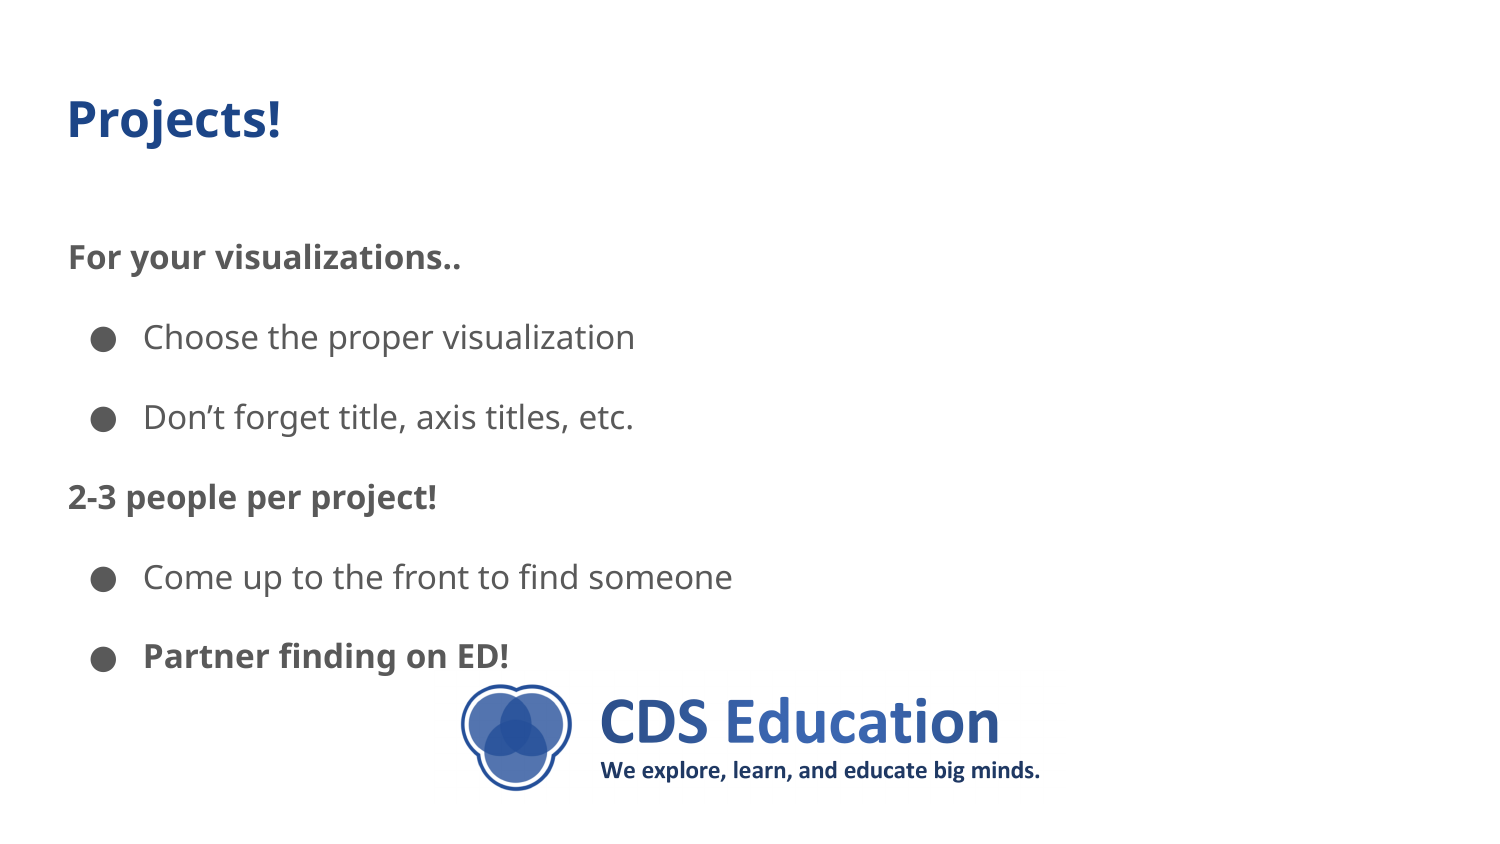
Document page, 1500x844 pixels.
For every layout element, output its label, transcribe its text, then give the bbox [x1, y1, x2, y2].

picture [434, 670, 1066, 805]
text_box Projects! [51, 72, 1449, 167]
text_box For your visualizations.. Choose the proper visualization Don’t forget title, axis titles, etc. 2-3 people per project! Come up to the front to find someone Partner finding on ED! [52, 188, 1451, 750]
